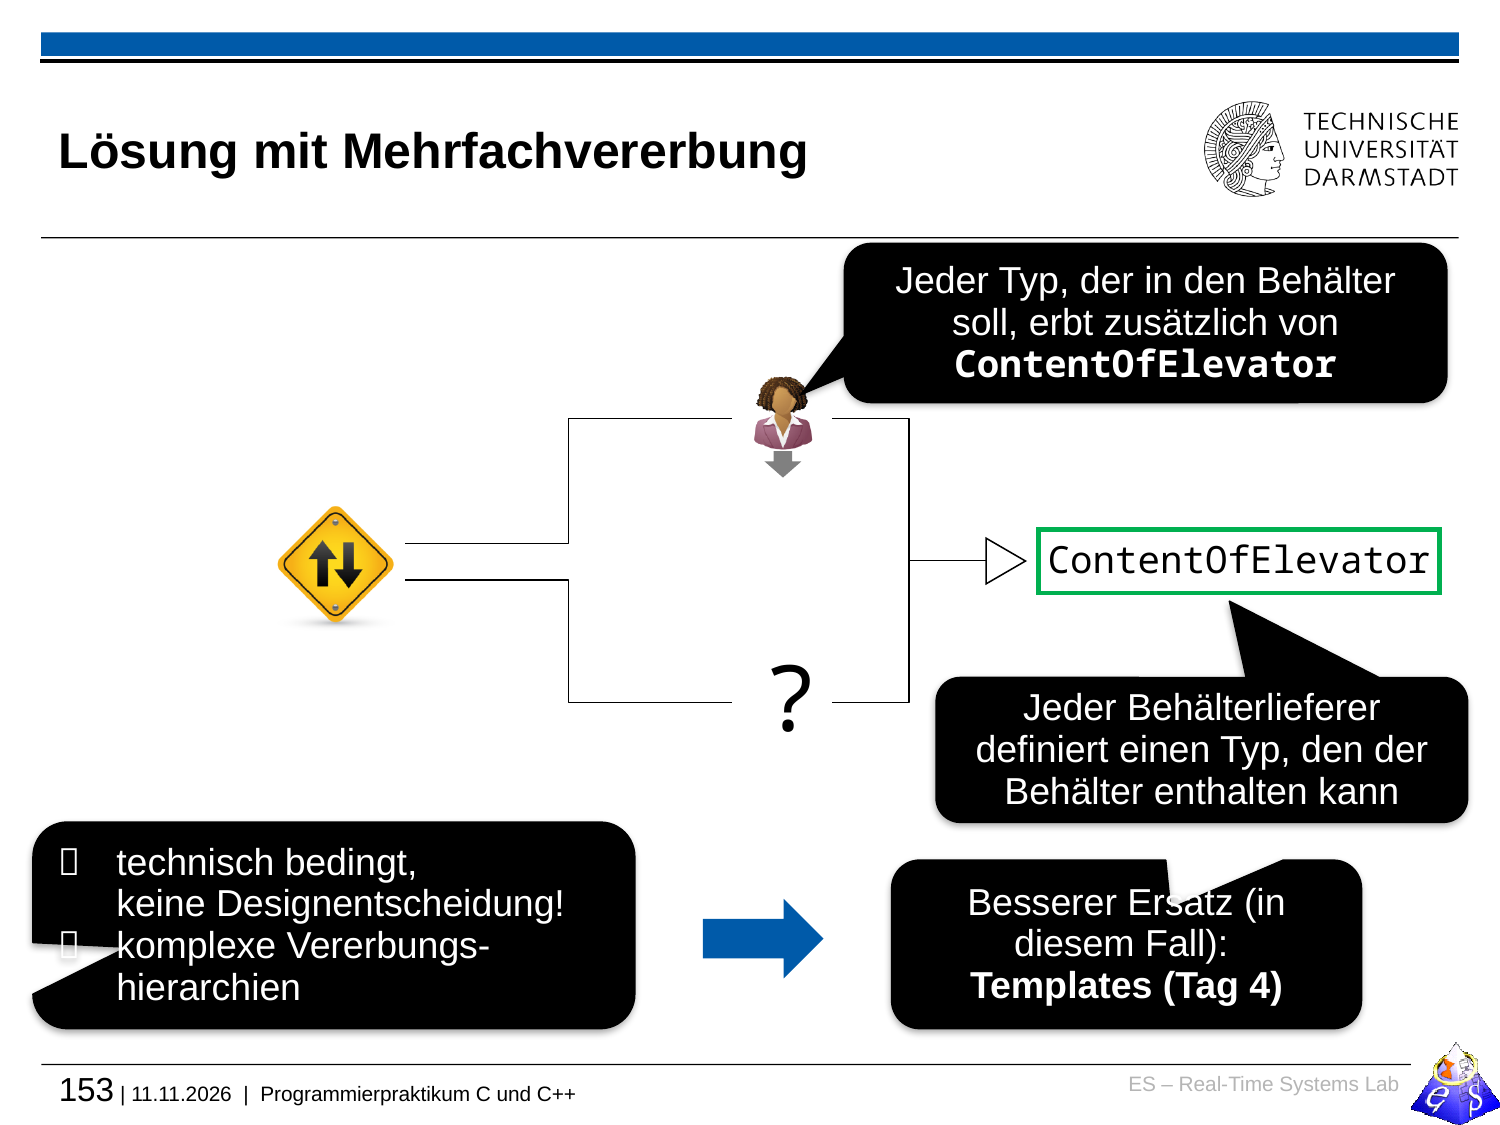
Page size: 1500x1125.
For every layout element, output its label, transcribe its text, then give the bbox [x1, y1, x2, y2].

text_box ContentOfElevator [1038, 529, 1440, 594]
text_box Besserer Ersatz (in diesem Fall): Templates (Tag 4) [890, 859, 1363, 1030]
picture [1411, 1041, 1500, 1125]
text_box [831, 418, 986, 559]
text_box [702, 898, 824, 979]
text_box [405, 579, 732, 703]
text_box  technisch bedingt, keine Designentscheidung!  komplexe Vererbungs- hierarchien [32, 821, 636, 1030]
text_box Jeder Typ, der in den Behälter soll, erbt zusätzlich von ContentOfElevator [816, 242, 1448, 404]
text_box ? [748, 642, 834, 760]
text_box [831, 560, 986, 703]
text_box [753, 373, 817, 478]
title Lösung mit Mehrfachvererbung [58, 80, 1187, 218]
picture [265, 495, 406, 641]
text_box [404, 418, 732, 544]
picture [1187, 84, 1483, 214]
text_box Jeder Behälterlieferer definiert einen Typ, den der Behälter enthalten kann [935, 600, 1469, 824]
text_box [991, 541, 1026, 582]
